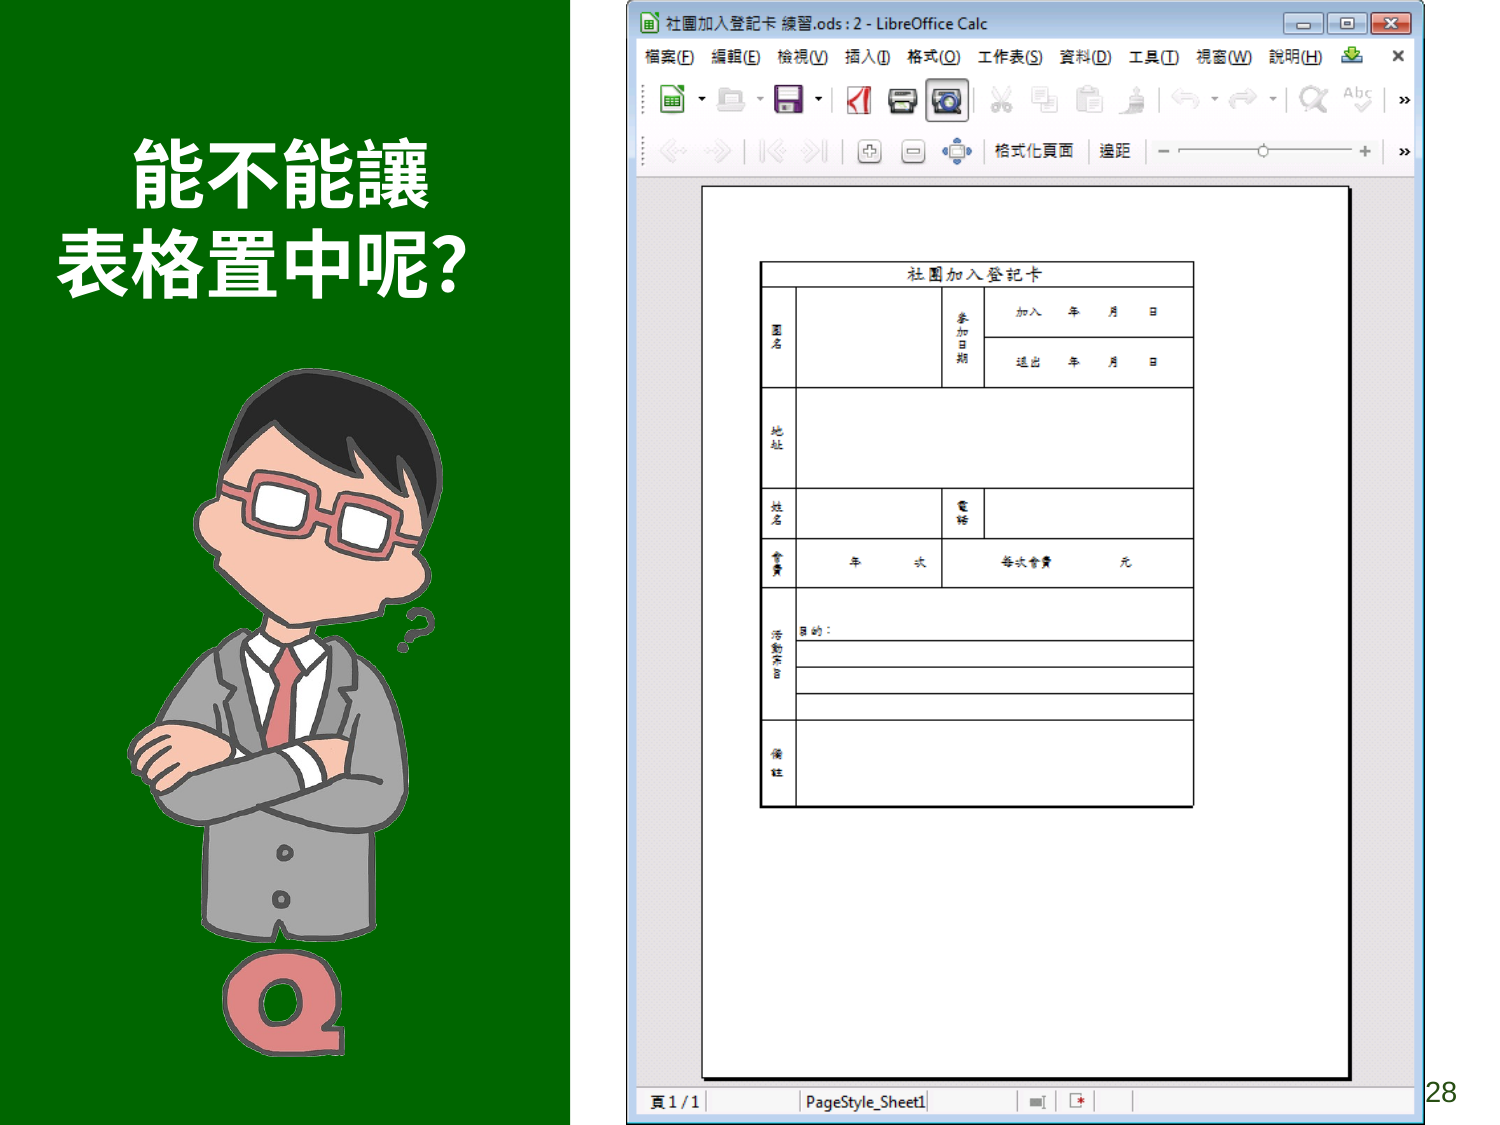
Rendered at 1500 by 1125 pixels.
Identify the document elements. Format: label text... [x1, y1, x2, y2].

slide_number ‹#› [1429, 1056, 1500, 1125]
picture [625, 0, 1425, 1125]
title 能不能讓 表格置中呢？ [17, 112, 544, 246]
picture [127, 368, 443, 1057]
